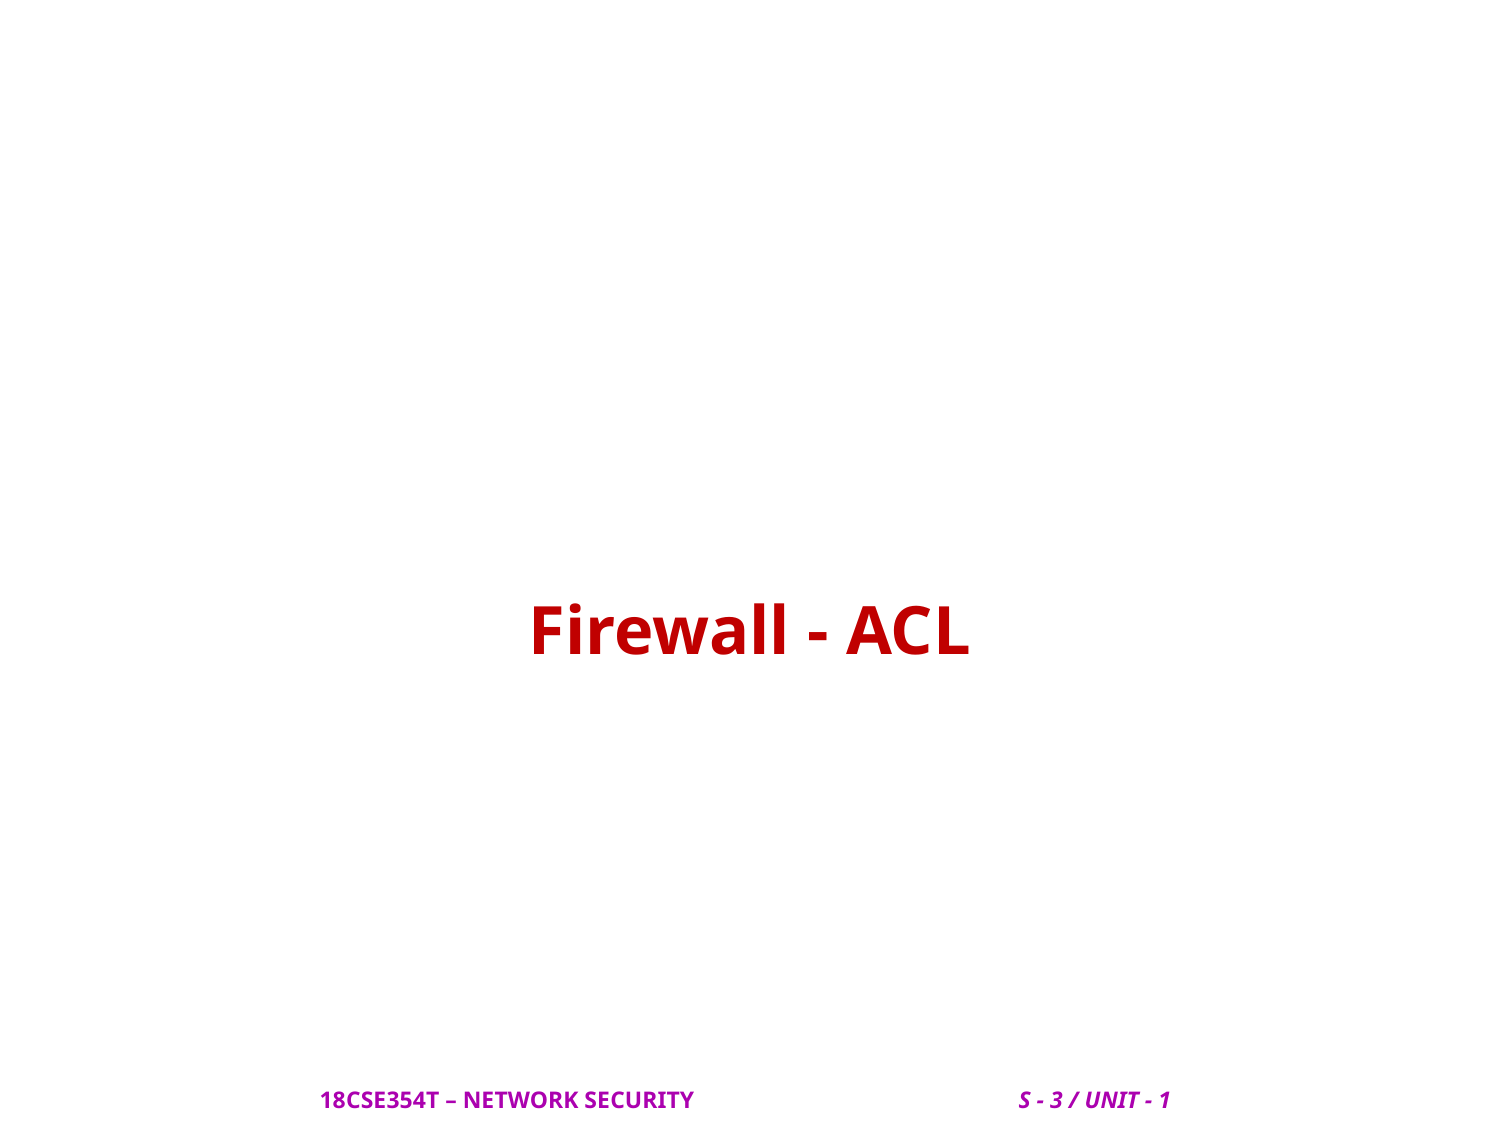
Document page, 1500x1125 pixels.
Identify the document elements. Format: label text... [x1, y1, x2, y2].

title Firewall - ACL [0, 437, 1500, 738]
text_box 18CSE354T – NETWORK SECURITY S - 3 / UNIT - 1 [112, 1074, 1500, 1125]
